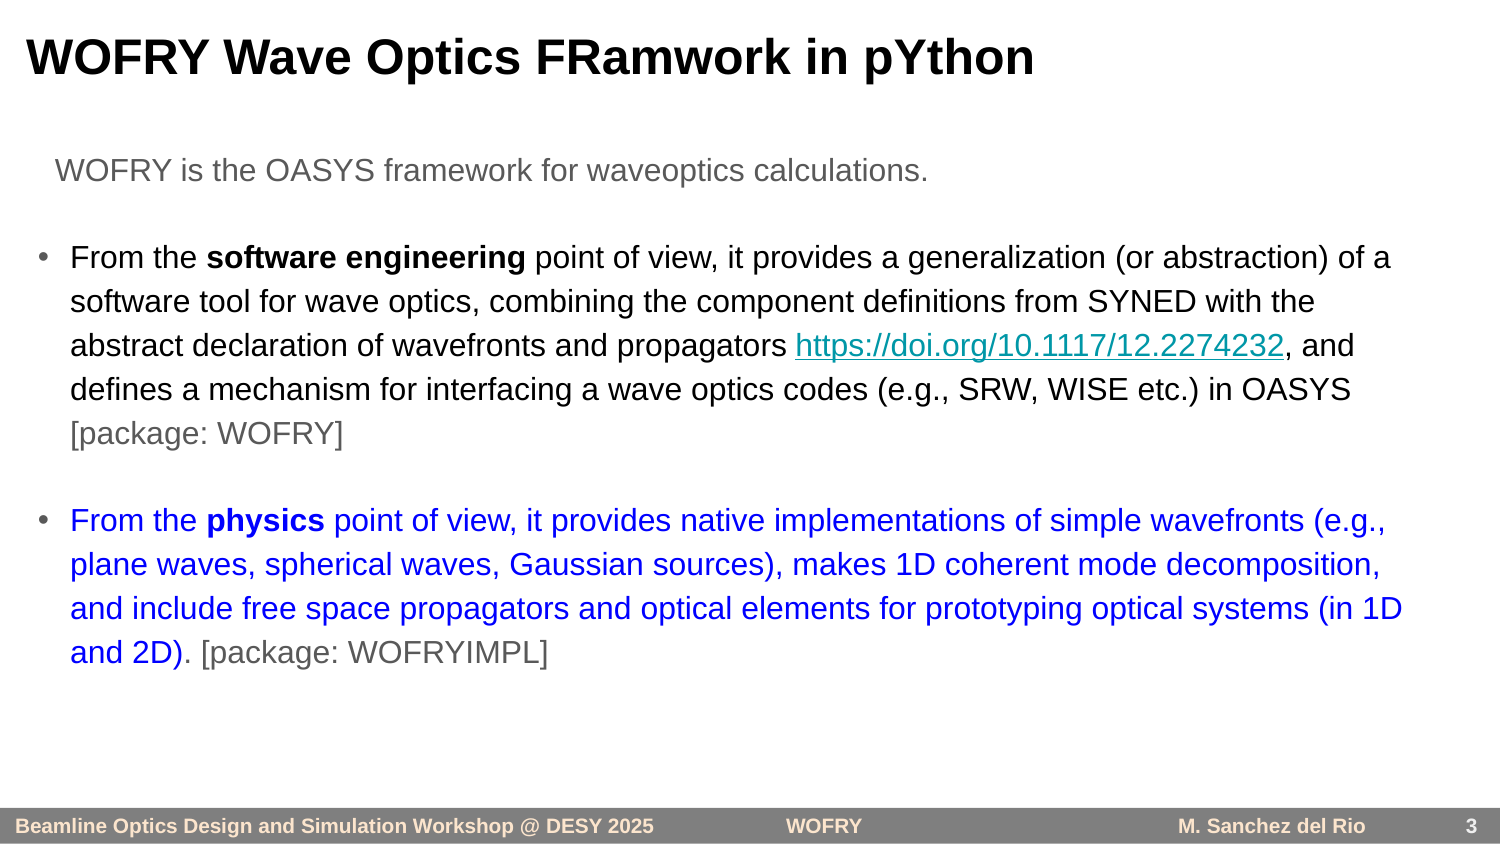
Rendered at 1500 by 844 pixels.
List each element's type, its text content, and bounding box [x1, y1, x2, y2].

slide_number 3 [1379, 805, 1493, 844]
list WOFRY is the OASYS framework for waveoptics calculations. From the software engineering point of view, it provides a generalization (or abstraction) of a software tool for wave optics, combining the component definitions from SYNED with the abstract declaration of wavefronts and propagators https://doi.org/10.1117/12.2274232, and defines a mechanism for interfacing a wave optics codes (e.g., SRW, WISE etc.) in OASYS [package: WOFRY] From the physics point of view, it provides native implementations of simple wavefronts (e.g., plane waves, spherical waves, Gaussian sources), makes 1D coherent mode decomposition, and include free space propagators and optical elements for prototyping optical systems (in 1D and 2D). [package: WOFRYIMPL] [22, 128, 1421, 690]
title WOFRY Wave Optics FRamwork in pYthon [11, 9, 1480, 100]
